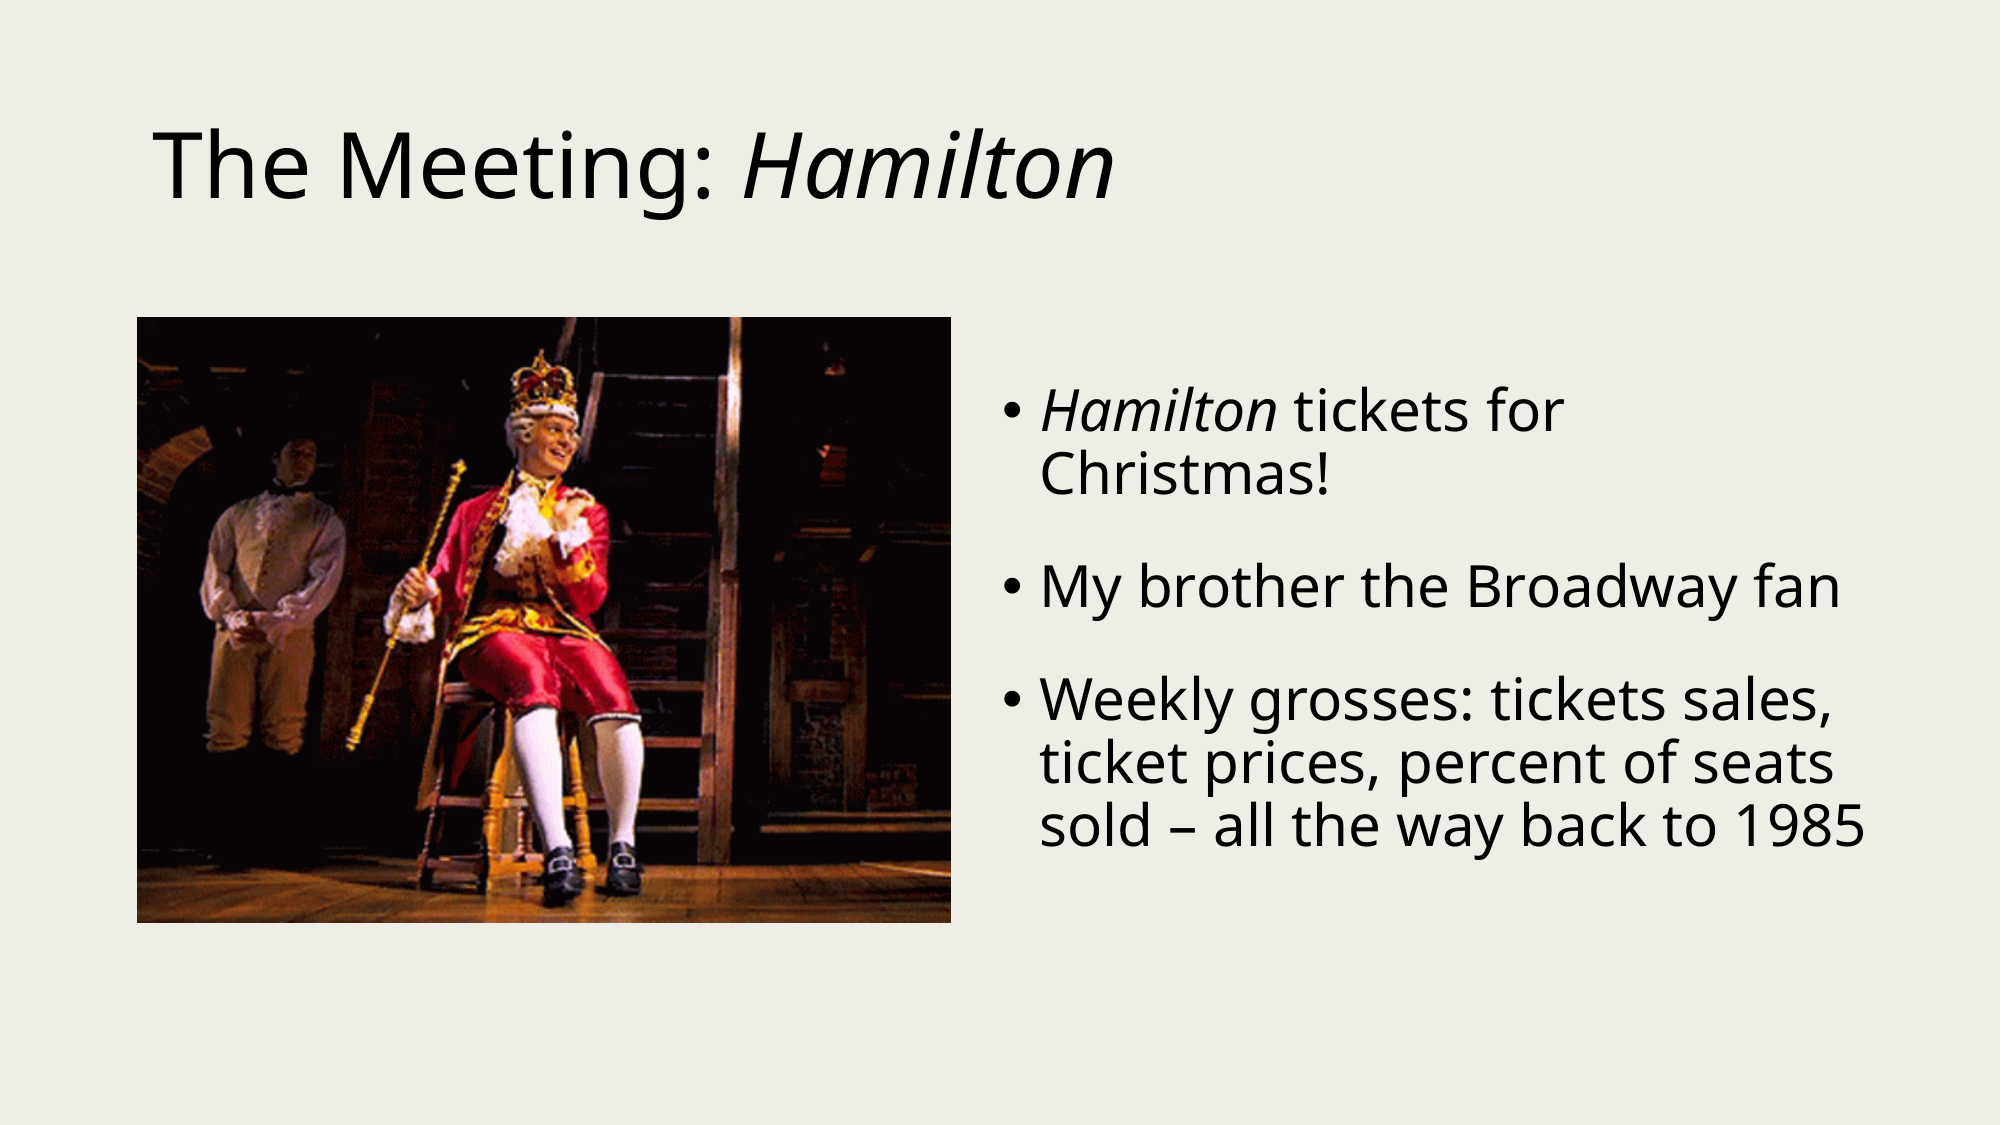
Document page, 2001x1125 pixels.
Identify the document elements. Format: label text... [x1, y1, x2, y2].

picture [137, 317, 951, 924]
title The Meeting: Hamilton [137, 59, 1863, 278]
list Hamilton tickets for Christmas! My brother the Broadway fan Weekly grosses: tickets sales, ticket prices, percent of seats sold – all the way back to 1985 [987, 364, 1883, 877]
